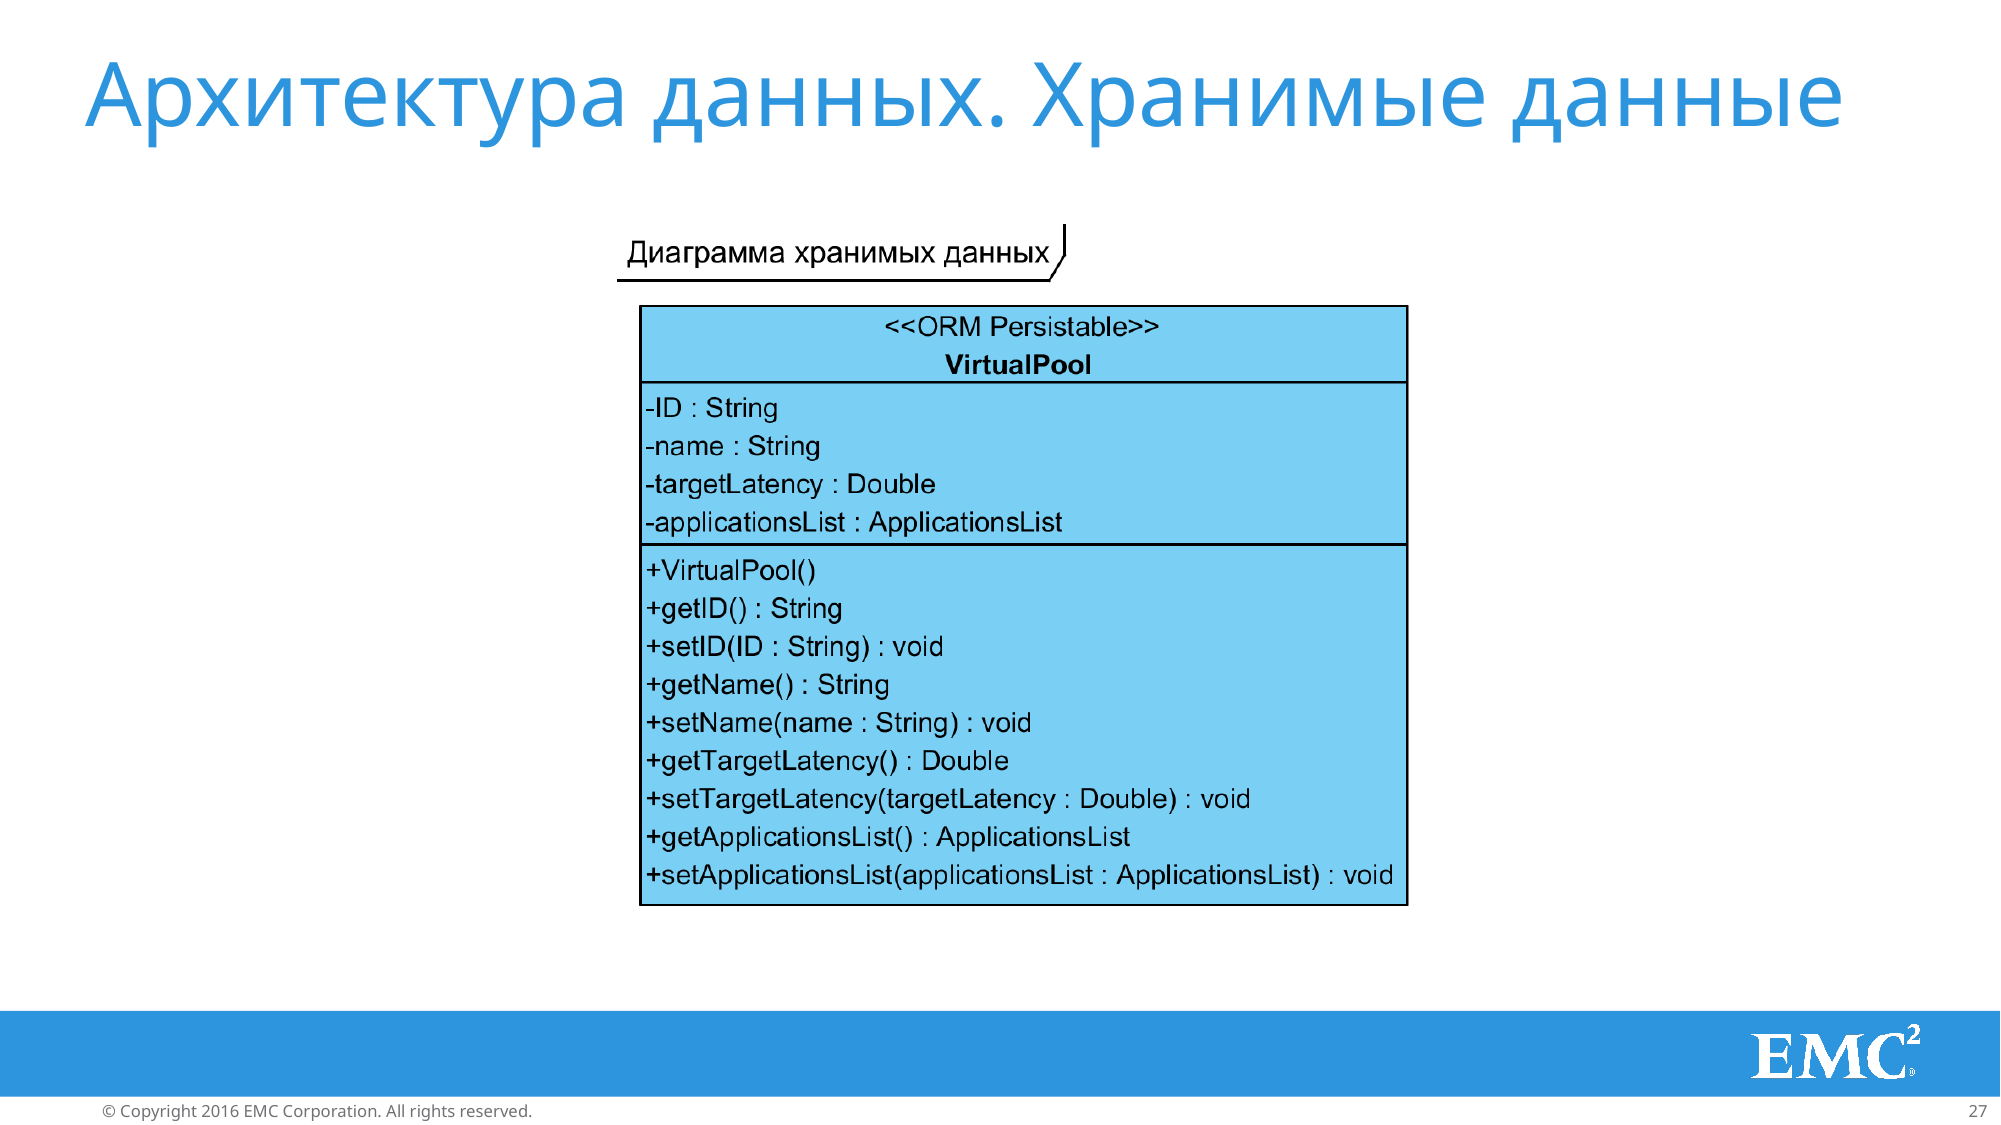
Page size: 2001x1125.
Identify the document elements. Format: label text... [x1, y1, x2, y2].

picture [1751, 1024, 1920, 1079]
title Архитектура данных. Хранимые данные [85, 50, 1963, 150]
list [617, 224, 1430, 938]
